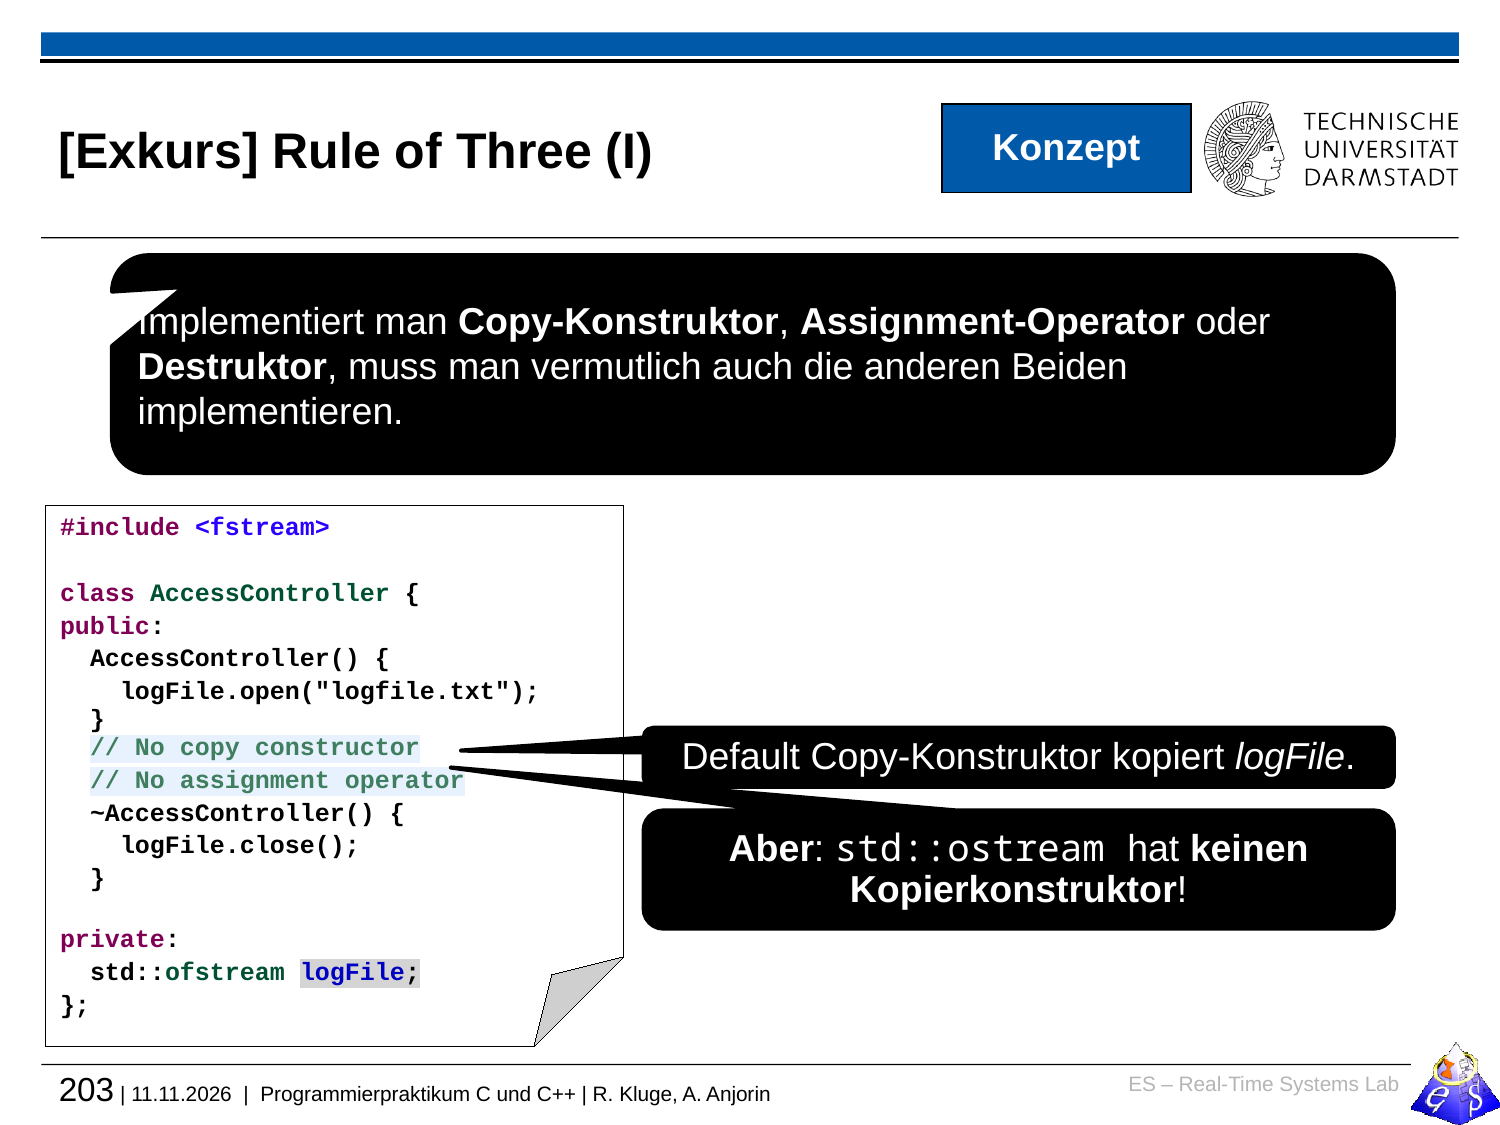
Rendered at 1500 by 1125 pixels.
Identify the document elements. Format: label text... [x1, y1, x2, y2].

text_box Aber: std::ostream hat keinen Kopierkonstruktor! [448, 765, 1396, 931]
picture [1411, 1041, 1500, 1125]
text_box #include <fstream> class AccessController { public: AccessController() { logFile.open("logfile.txt"); } // No copy constructor // No assignment operator ~AccessController() { logFile.close(); } private: std::ofstream logFile; }; [45, 505, 624, 1047]
text_box Konzept [941, 104, 1191, 193]
title [Exkurs] Rule of Three (I) [58, 80, 1187, 218]
picture [1187, 84, 1483, 214]
text_box Implementiert man Copy-Konstruktor, Assignment-Operator oder Destruktor, muss man vermutlich auch die anderen Beiden implementieren. [109, 253, 1396, 476]
text_box Default Copy-Konstruktor kopiert logFile. [459, 725, 1396, 789]
